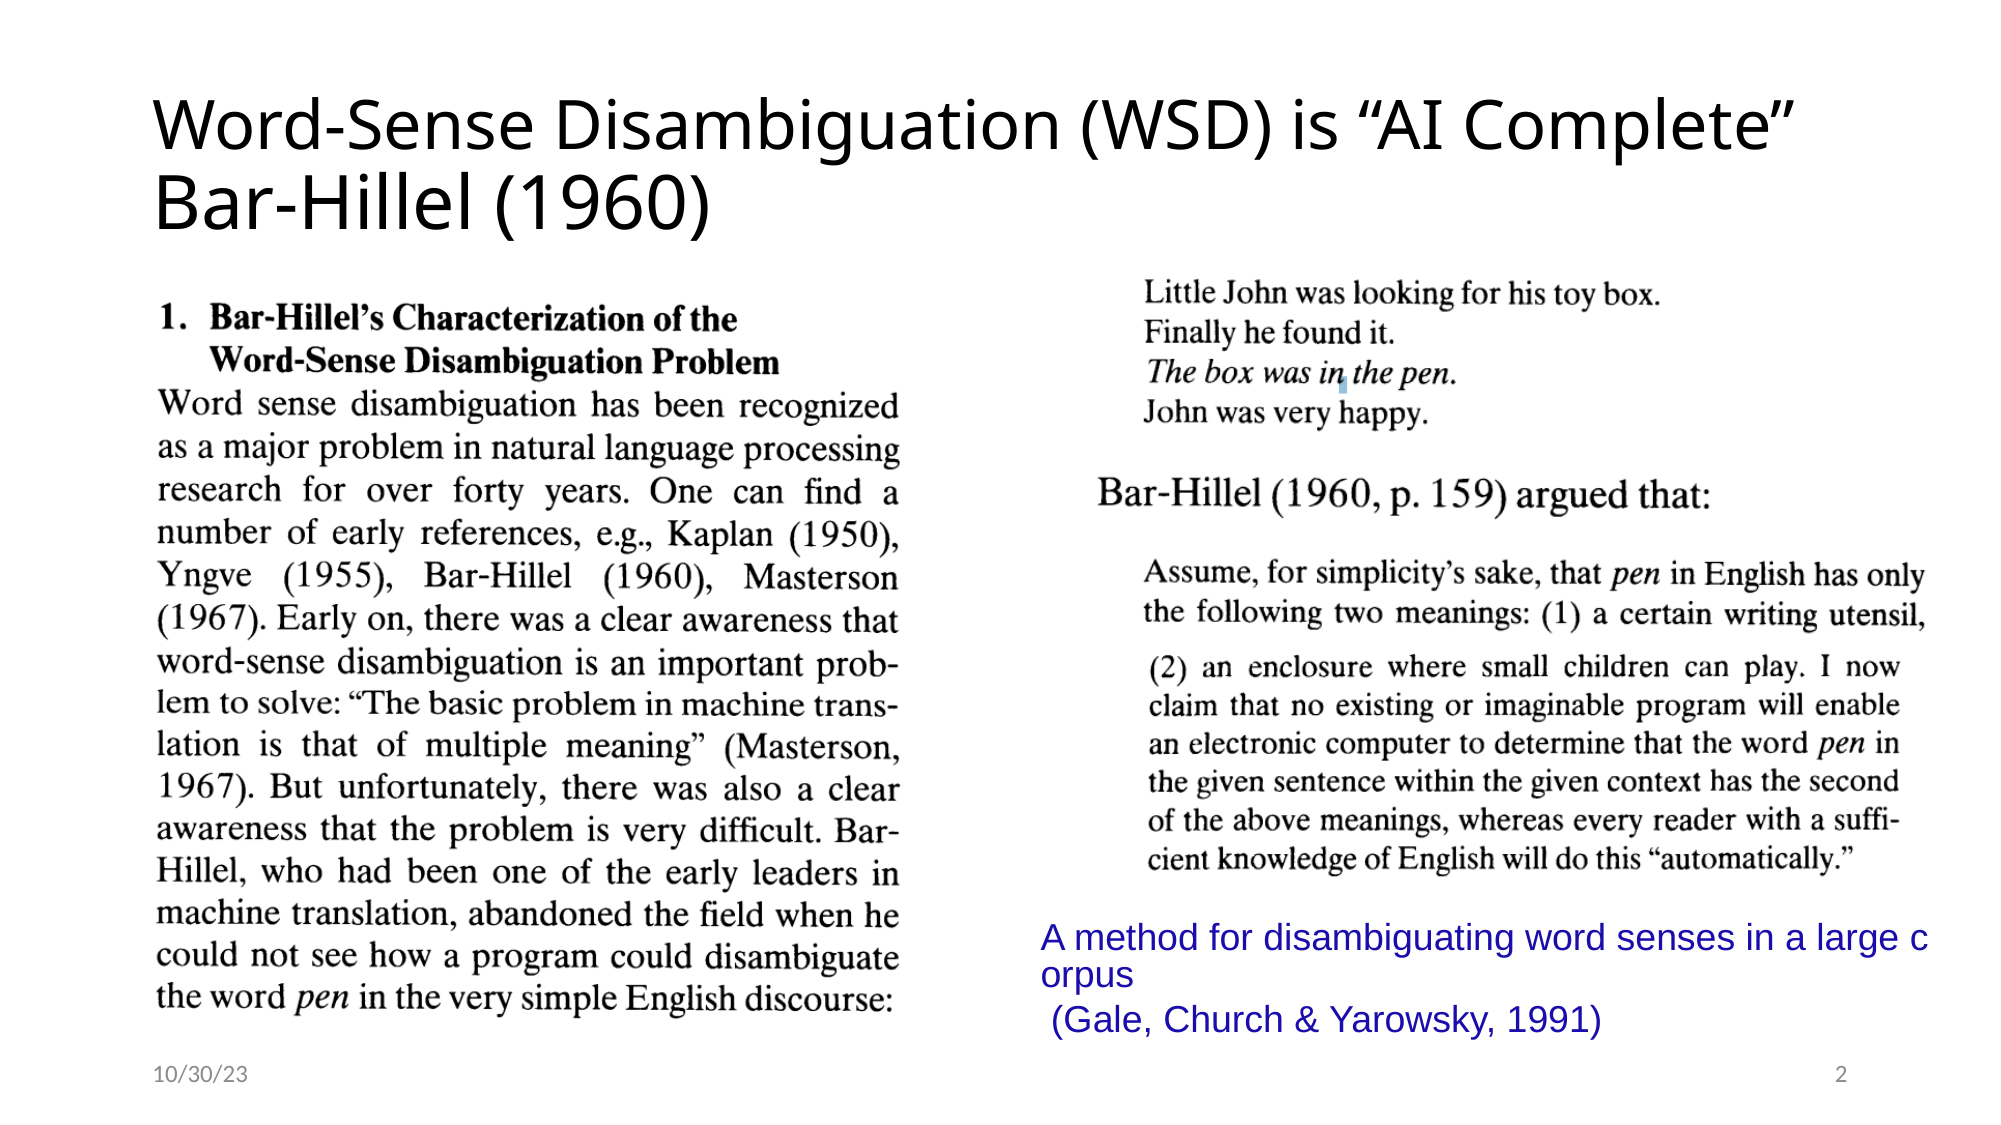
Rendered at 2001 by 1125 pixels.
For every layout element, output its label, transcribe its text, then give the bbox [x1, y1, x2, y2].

title Word-Sense Disambiguation (WSD) is “AI Complete” Bar-Hillel (1960) [137, 59, 1863, 278]
text_box A method for disambiguating word senses in a large corpus (Gale, Church & Yarowsky, 1991) [1025, 905, 1952, 1011]
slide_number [137, 1042, 588, 1103]
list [1131, 645, 1913, 893]
slide_number 2 [1412, 1042, 1863, 1103]
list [137, 282, 936, 1032]
picture [1077, 243, 1967, 645]
